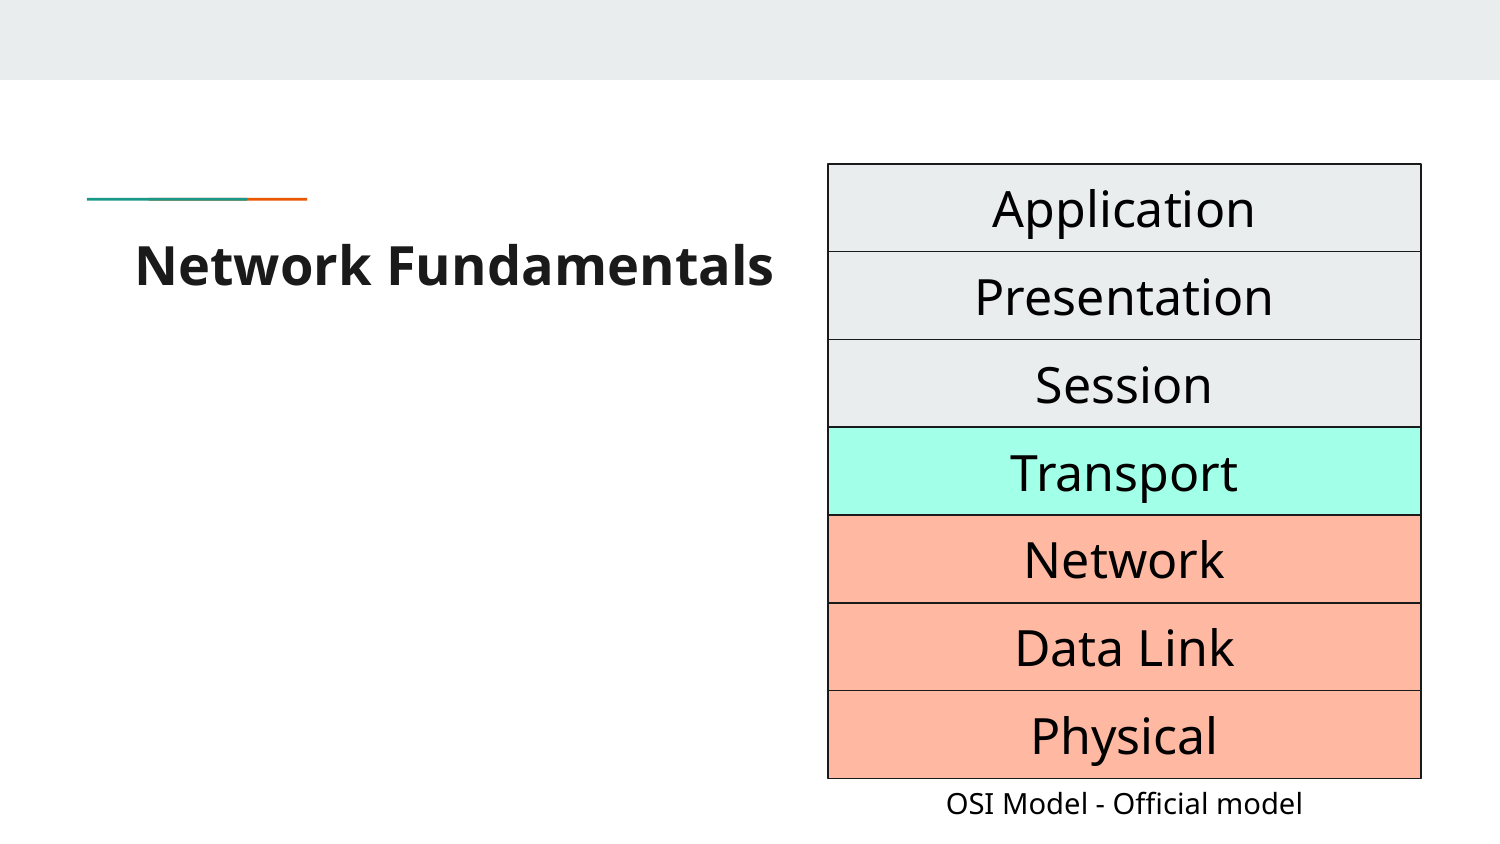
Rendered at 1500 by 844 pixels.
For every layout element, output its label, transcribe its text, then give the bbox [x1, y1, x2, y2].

text_box Transport [828, 428, 1422, 515]
text_box Session [828, 340, 1422, 428]
title Network Fundamentals [119, 216, 828, 305]
text_box Application [828, 163, 1422, 252]
text_box Network [828, 515, 1422, 603]
text_box Presentation [828, 252, 1422, 340]
text_box Physical [828, 691, 1422, 778]
text_box Data Link [828, 603, 1422, 691]
text_box OSI Model - Official model [828, 778, 1422, 828]
